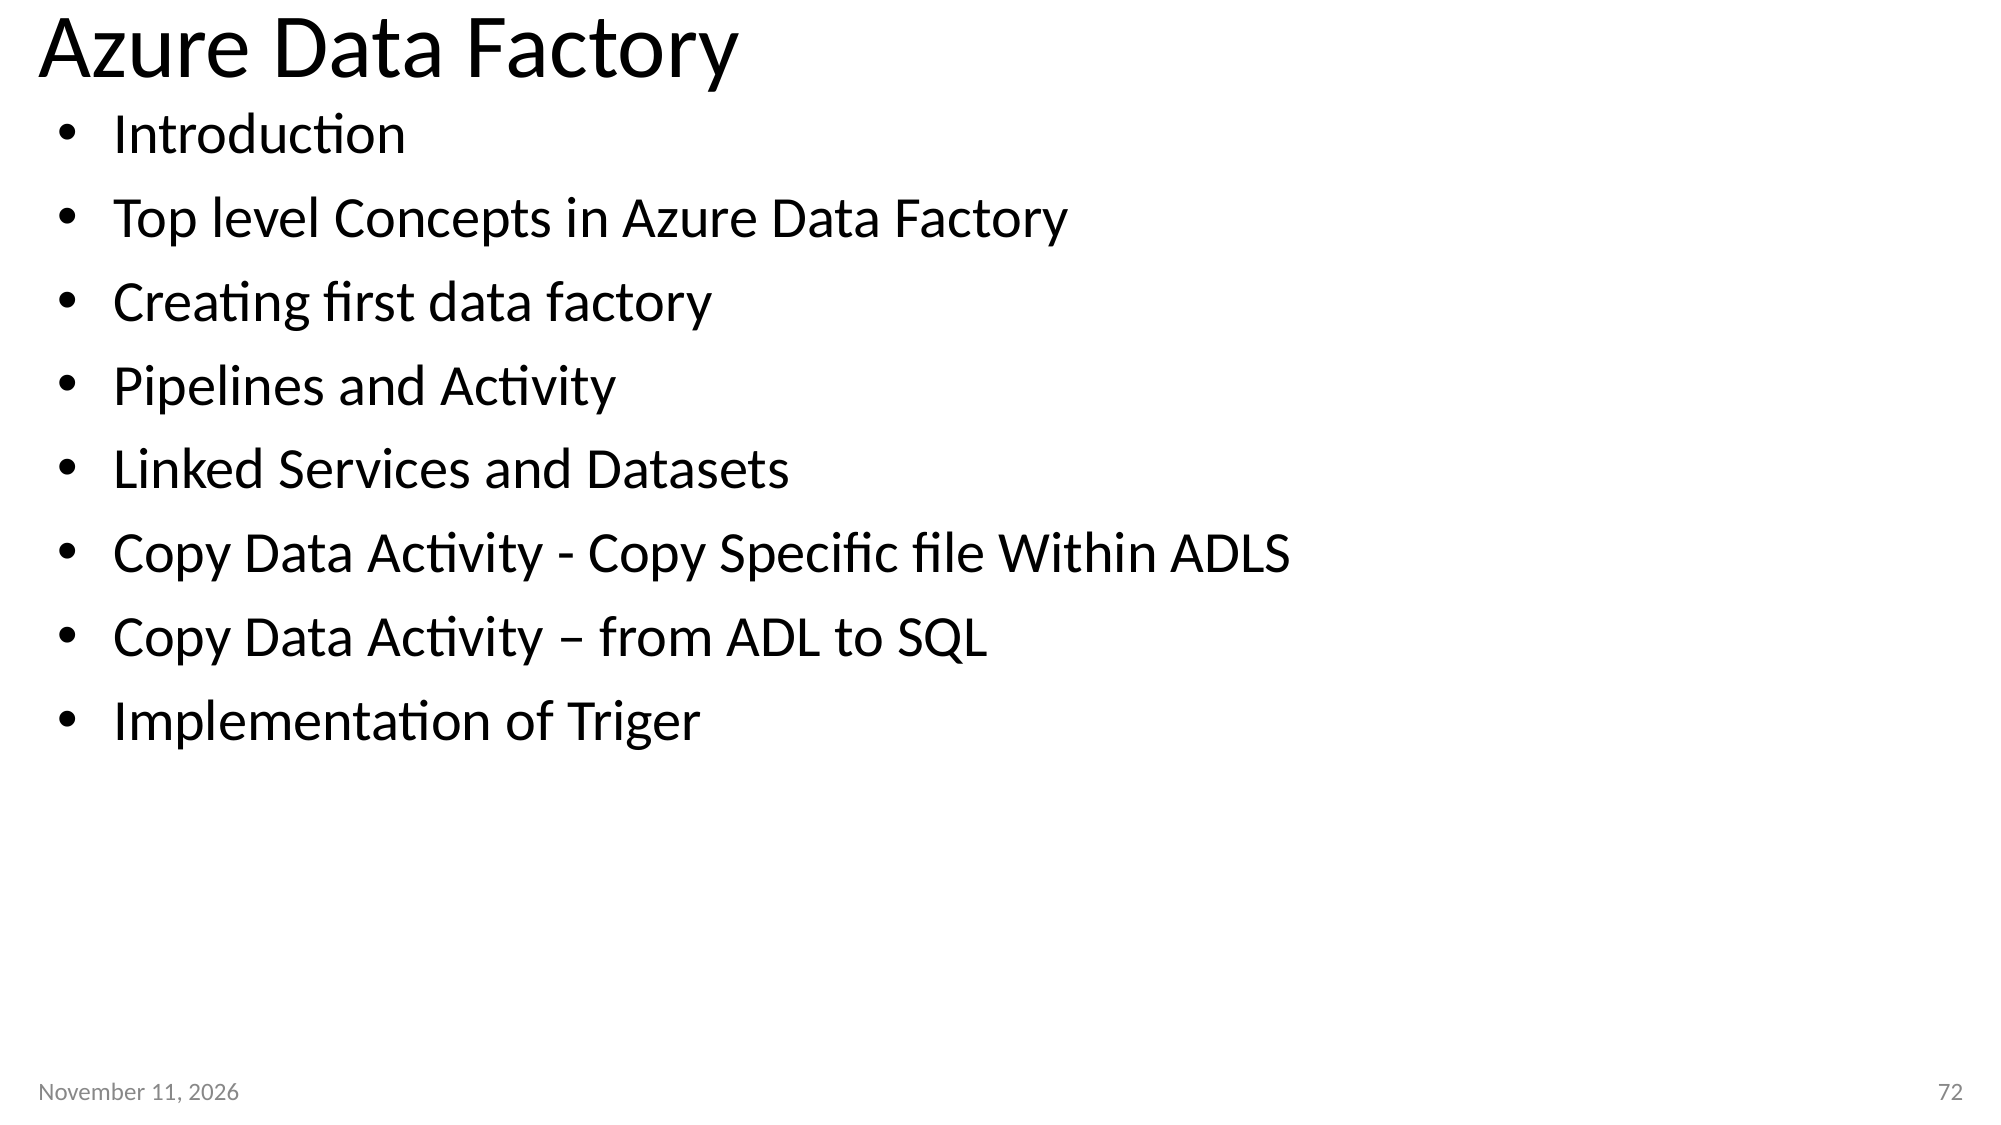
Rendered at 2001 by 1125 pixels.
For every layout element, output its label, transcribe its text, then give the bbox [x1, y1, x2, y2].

list Introduction Top level Concepts in Azure Data Factory Creating first data factory Pipelines and Activity Linked Services and Datasets Copy Data Activity - Copy Specific file Within ADLS Copy Data Activity – from ADL to SQL Implementation of Triger [23, 95, 1979, 1061]
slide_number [23, 1060, 474, 1121]
title Azure Data Factory [23, 0, 1979, 95]
slide_number 72 [1859, 1060, 1979, 1121]
